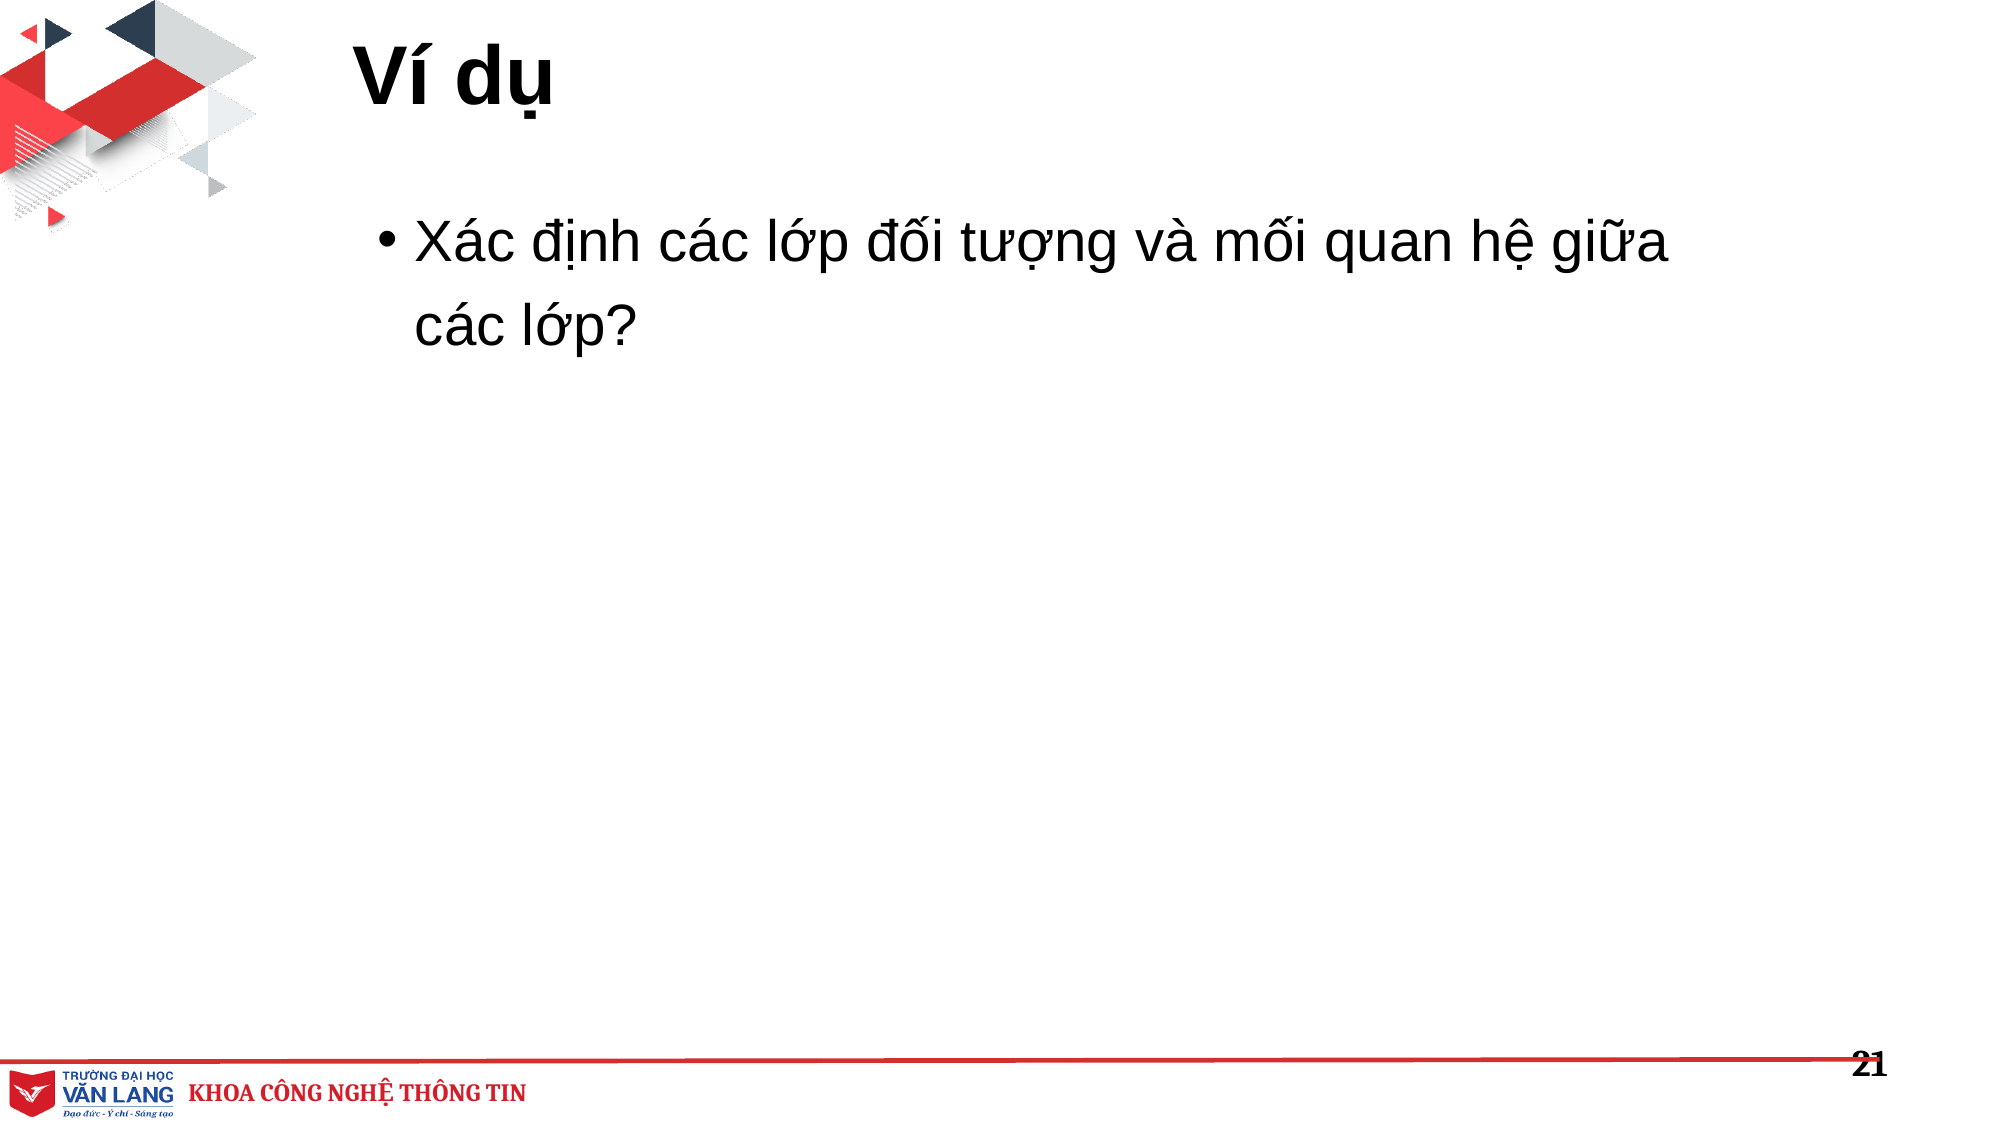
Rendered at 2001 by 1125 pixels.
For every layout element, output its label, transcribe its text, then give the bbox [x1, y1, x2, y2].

list Xác định các lớp đối tượng và mối quan hệ giữa các lớp? [362, 182, 1686, 1038]
picture [0, 0, 256, 233]
title Ví dụ [337, 24, 1750, 138]
picture [8, 1069, 173, 1118]
